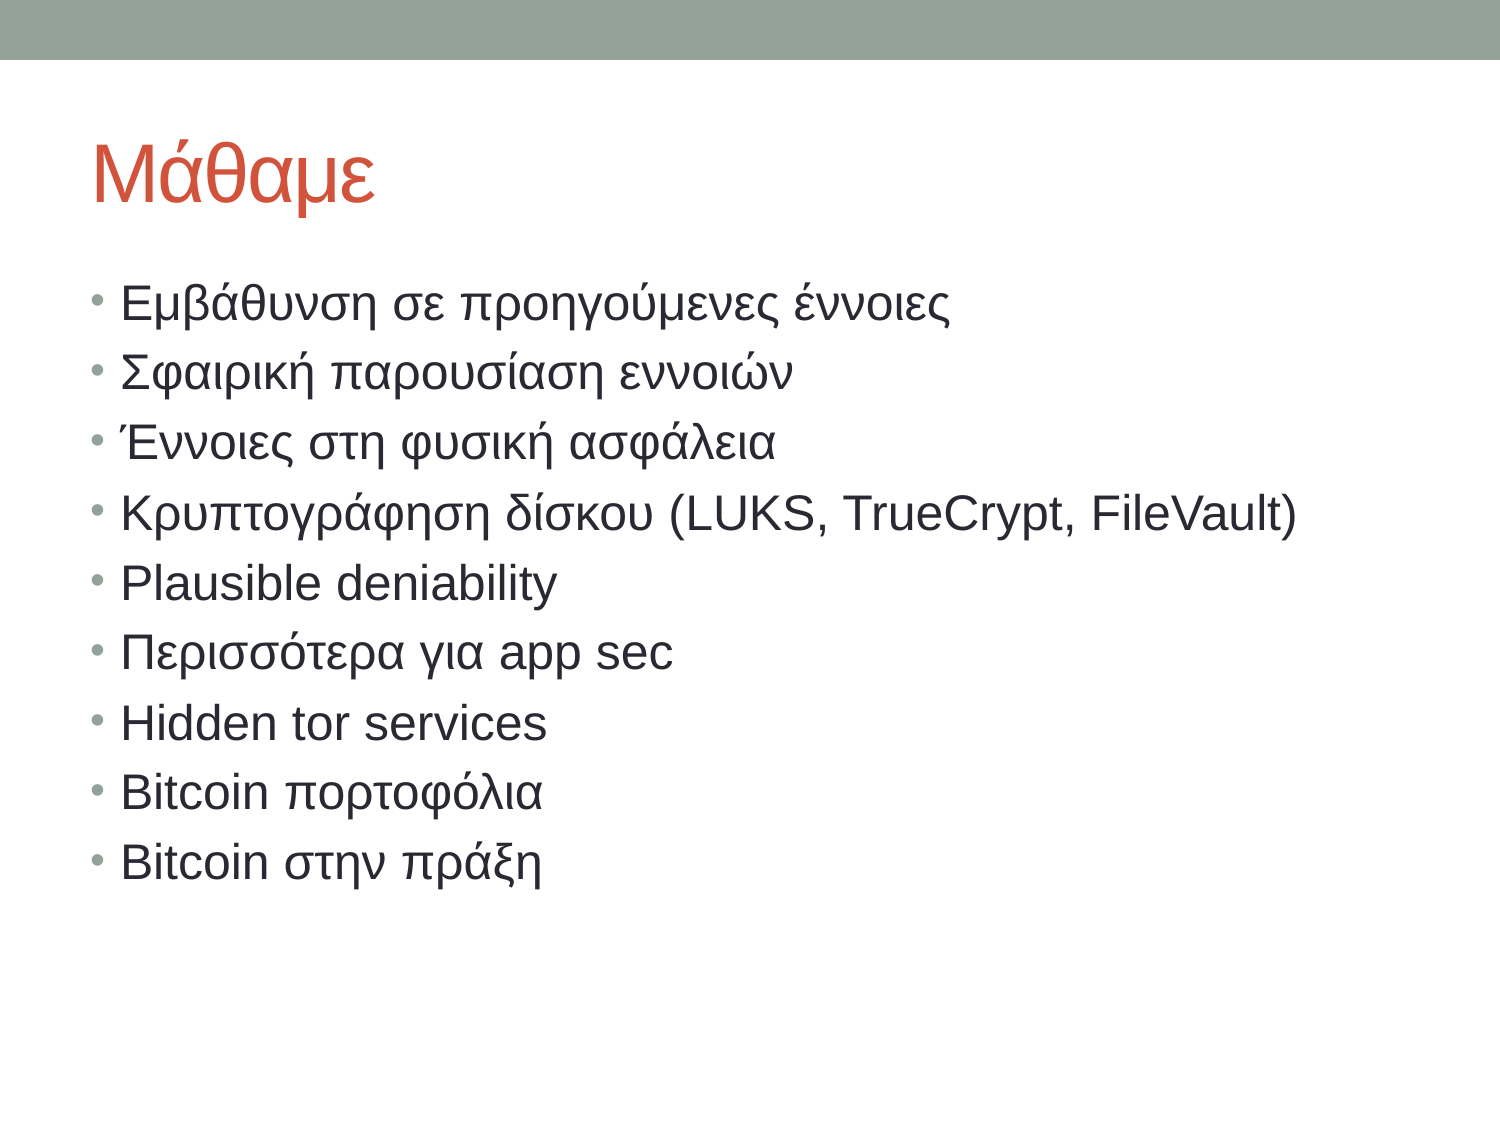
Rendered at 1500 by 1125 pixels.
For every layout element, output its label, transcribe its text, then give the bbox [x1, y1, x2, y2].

list Εμβάθυνση σε προηγούμενες έννοιες Σφαιρική παρουσίαση εννοιών Έννοιες στη φυσική ασφάλεια Κρυπτογράφηση δίσκου (LUKS, TrueCrypt, FileVault) Plausible deniability Περισσότερα για app sec Hidden tor services Bitcoin πορτοφόλια Bitcoin στην πράξη [75, 262, 1425, 1063]
title Μάθαμε [75, 87, 1425, 250]
